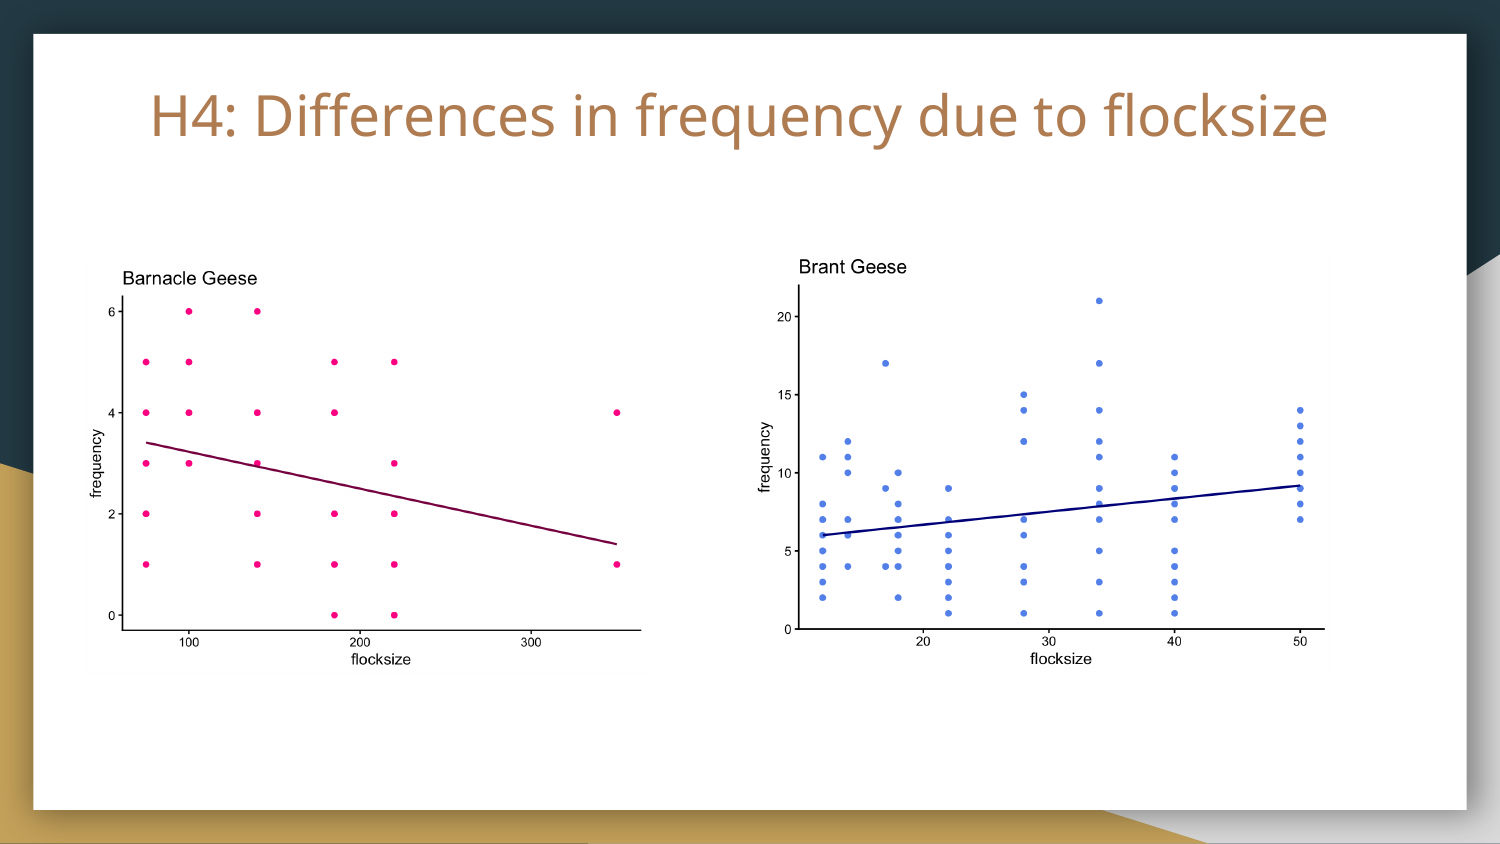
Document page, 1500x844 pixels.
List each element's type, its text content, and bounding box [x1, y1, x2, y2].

picture [81, 263, 648, 676]
title H4: Differences in frequency due to flocksize [134, 65, 1366, 222]
picture [749, 251, 1332, 676]
